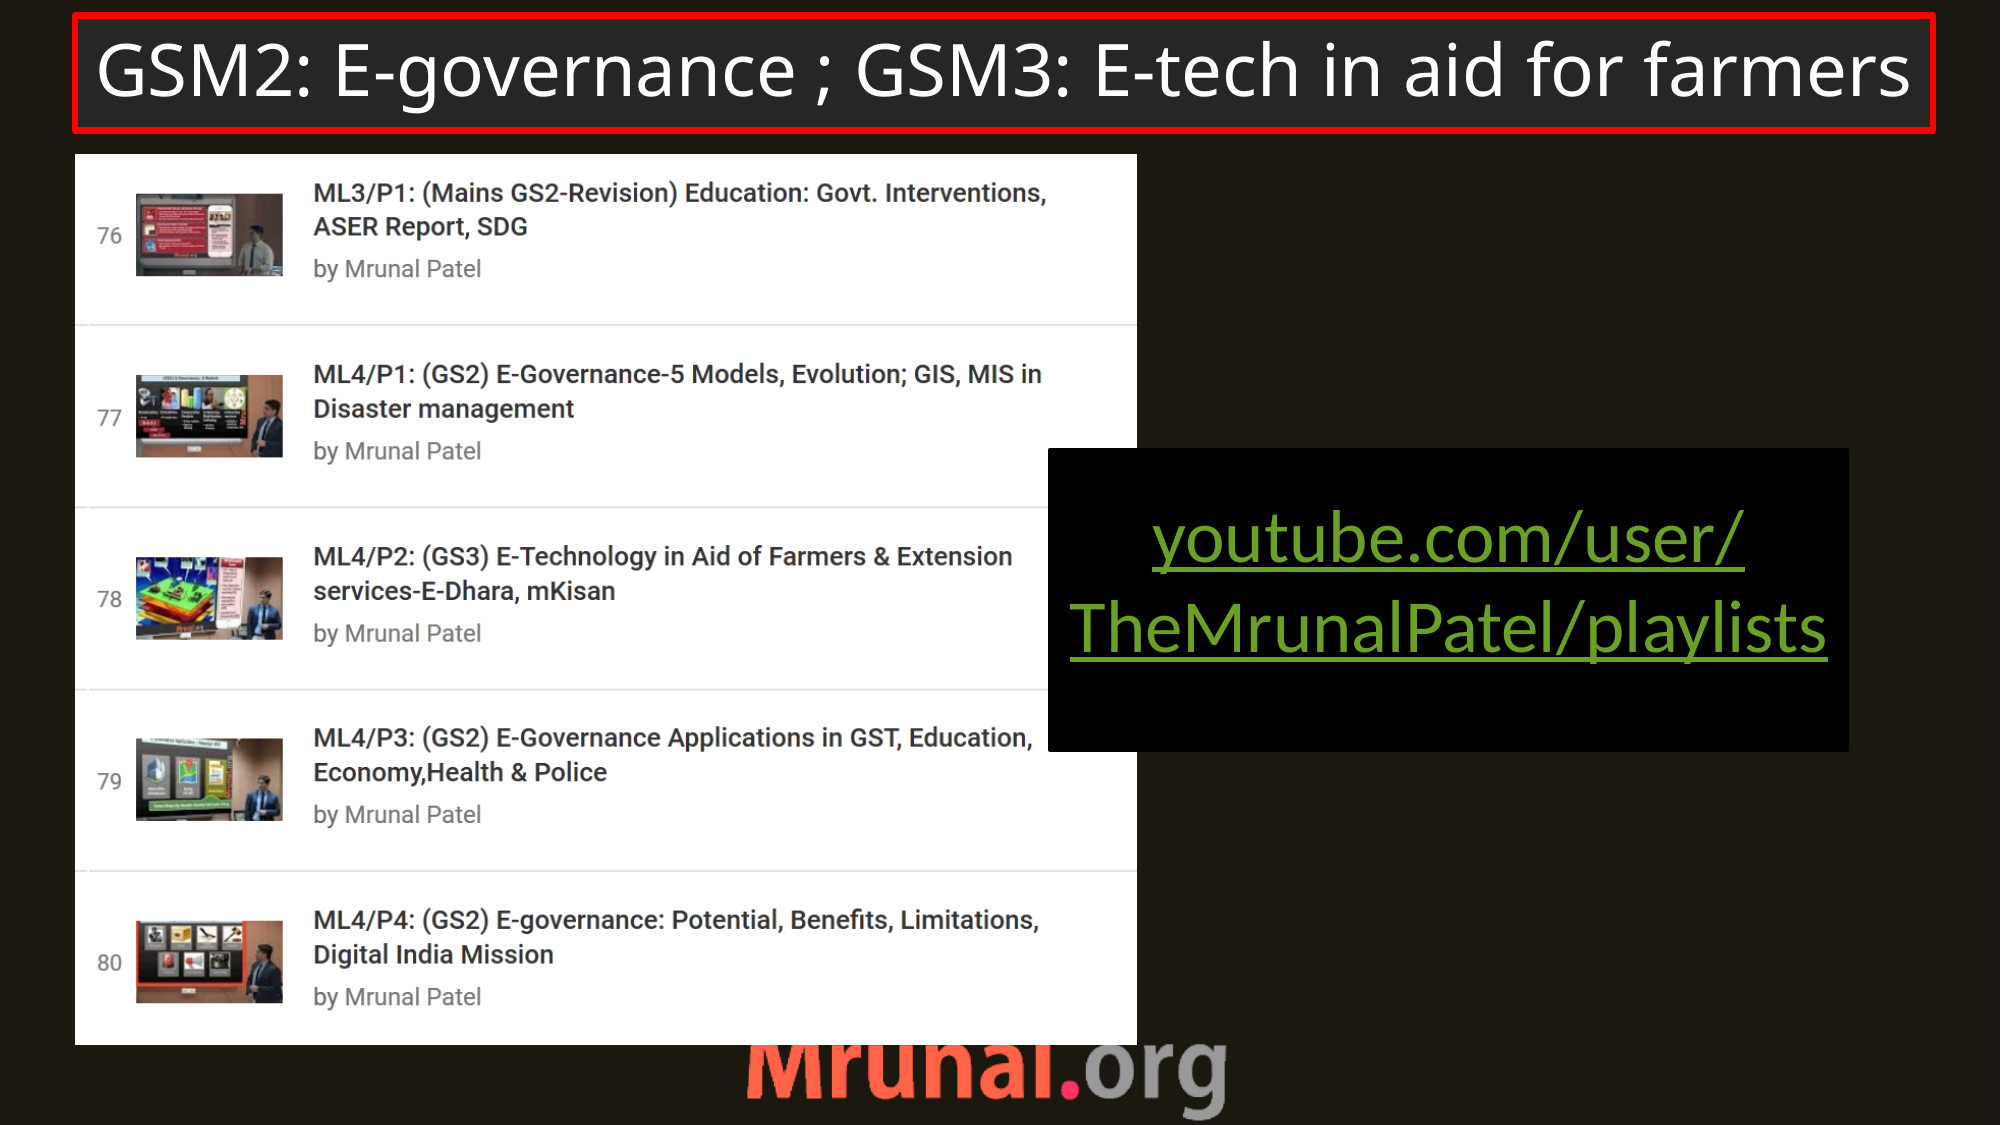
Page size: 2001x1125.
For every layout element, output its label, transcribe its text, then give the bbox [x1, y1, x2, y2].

title GSM2: E-governance ; GSM3: E-tech in aid for farmers [72, 12, 1936, 134]
picture [74, 154, 1230, 1125]
text_box youtube.com/user/TheMrunalPatel/playlists [1141, 448, 1849, 752]
